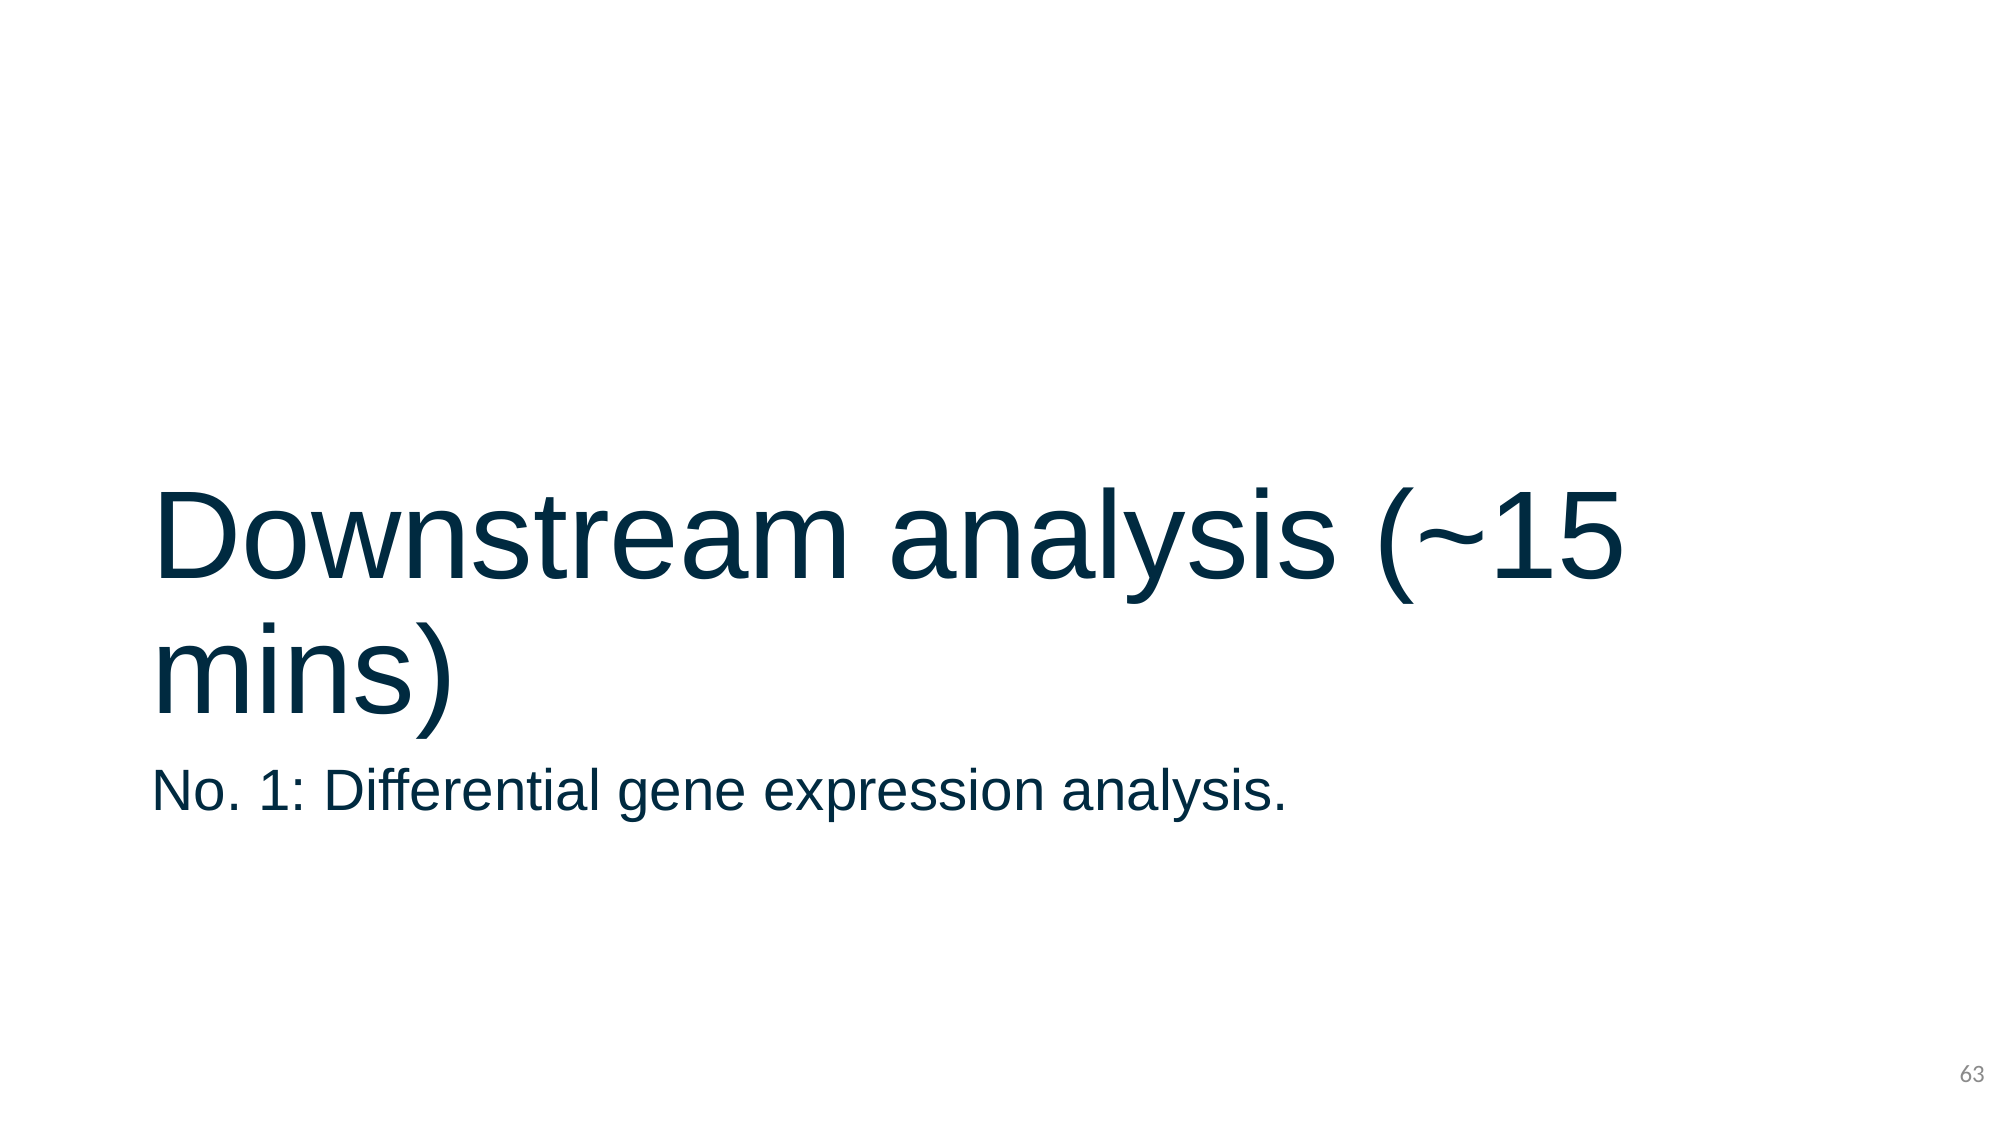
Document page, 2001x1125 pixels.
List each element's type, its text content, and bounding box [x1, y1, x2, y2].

title Downstream analysis (~15 mins) [136, 280, 1862, 749]
list No. 1: Differential gene expression analysis. [136, 752, 1862, 999]
slide_number 63 [1550, 1042, 2000, 1103]
